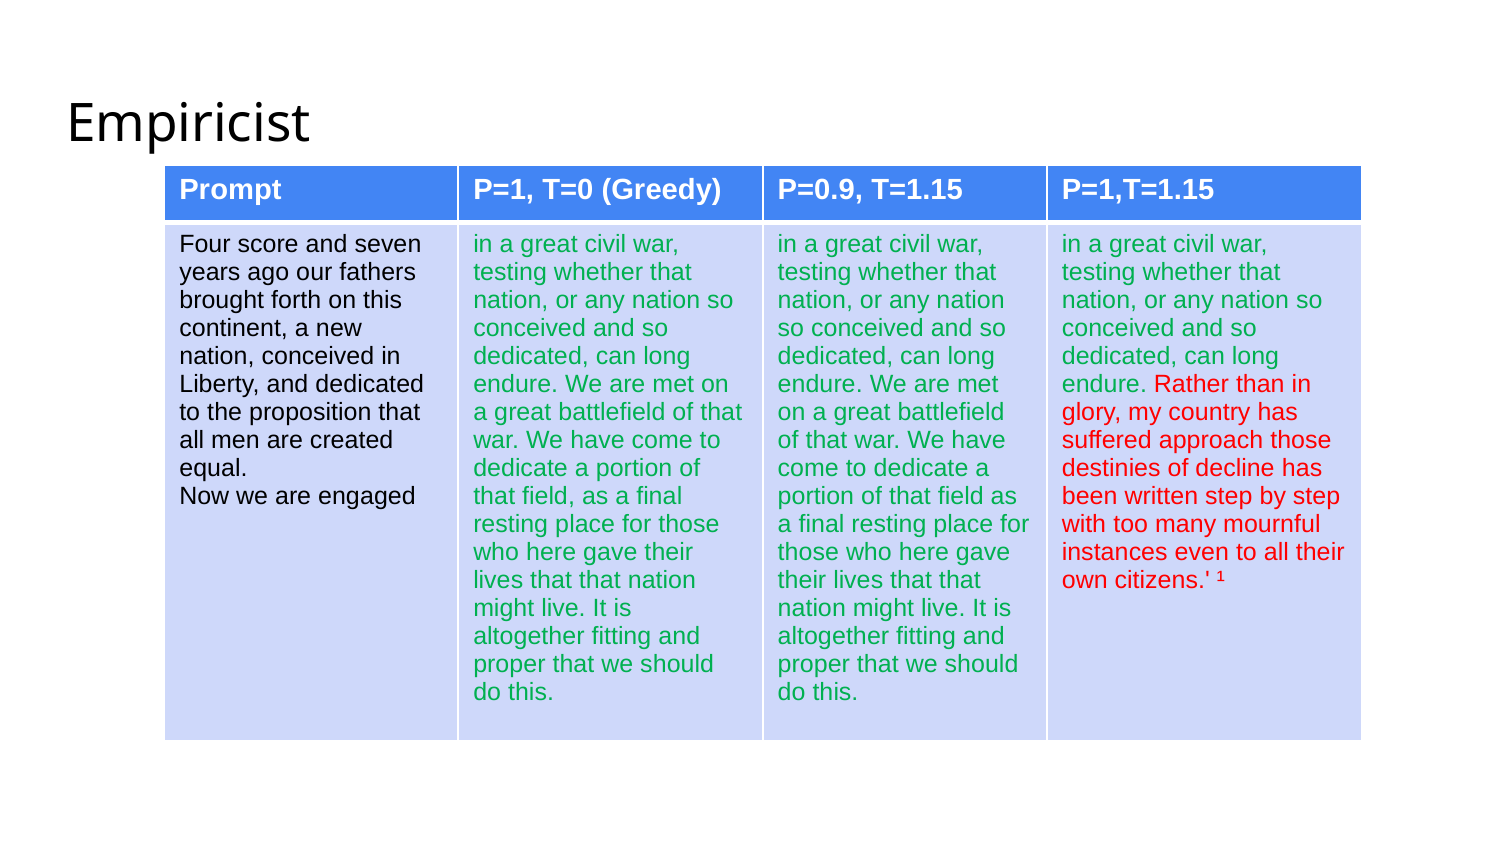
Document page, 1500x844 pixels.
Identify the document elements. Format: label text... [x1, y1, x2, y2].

title Empiricist [51, 72, 1449, 167]
table_cell in a great civil war, testing whether that nation, or any nation so conceived and so dedicated, can long endure. We are met on a great battlefield of that war. We have come to dedicate a portion of that field as a final resting place for those who here gave their lives that that nation might live. It is altogether fitting and proper that we should do this. [764, 225, 1046, 740]
table_header P=1, T=0 (Greedy) [459, 166, 762, 220]
table_header P=1,T=1.15 [1048, 166, 1361, 220]
table_header P=0.9, T=1.15 [764, 166, 1046, 220]
table_cell in a great civil war, testing whether that nation, or any nation so conceived and so dedicated, can long endure. We are met on a great battlefield of that war. We have come to dedicate a portion of that field, as a final resting place for those who here gave their lives that that nation might live. It is altogether fitting and proper that we should do this. [459, 225, 762, 740]
table_header Prompt [165, 166, 457, 220]
table_cell Four score and seven years ago our fathers brought forth on this continent, a new nation, conceived in Liberty, and dedicated to the proposition that all men are created equal. Now we are engaged [165, 225, 457, 740]
table_cell in a great civil war, testing whether that nation, or any nation so conceived and so dedicated, can long endure. Rather than in glory, my country has suffered approach those destinies of decline has been written step by step with too many mournful instances even to all their own citizens.' ¹ [1048, 225, 1361, 740]
